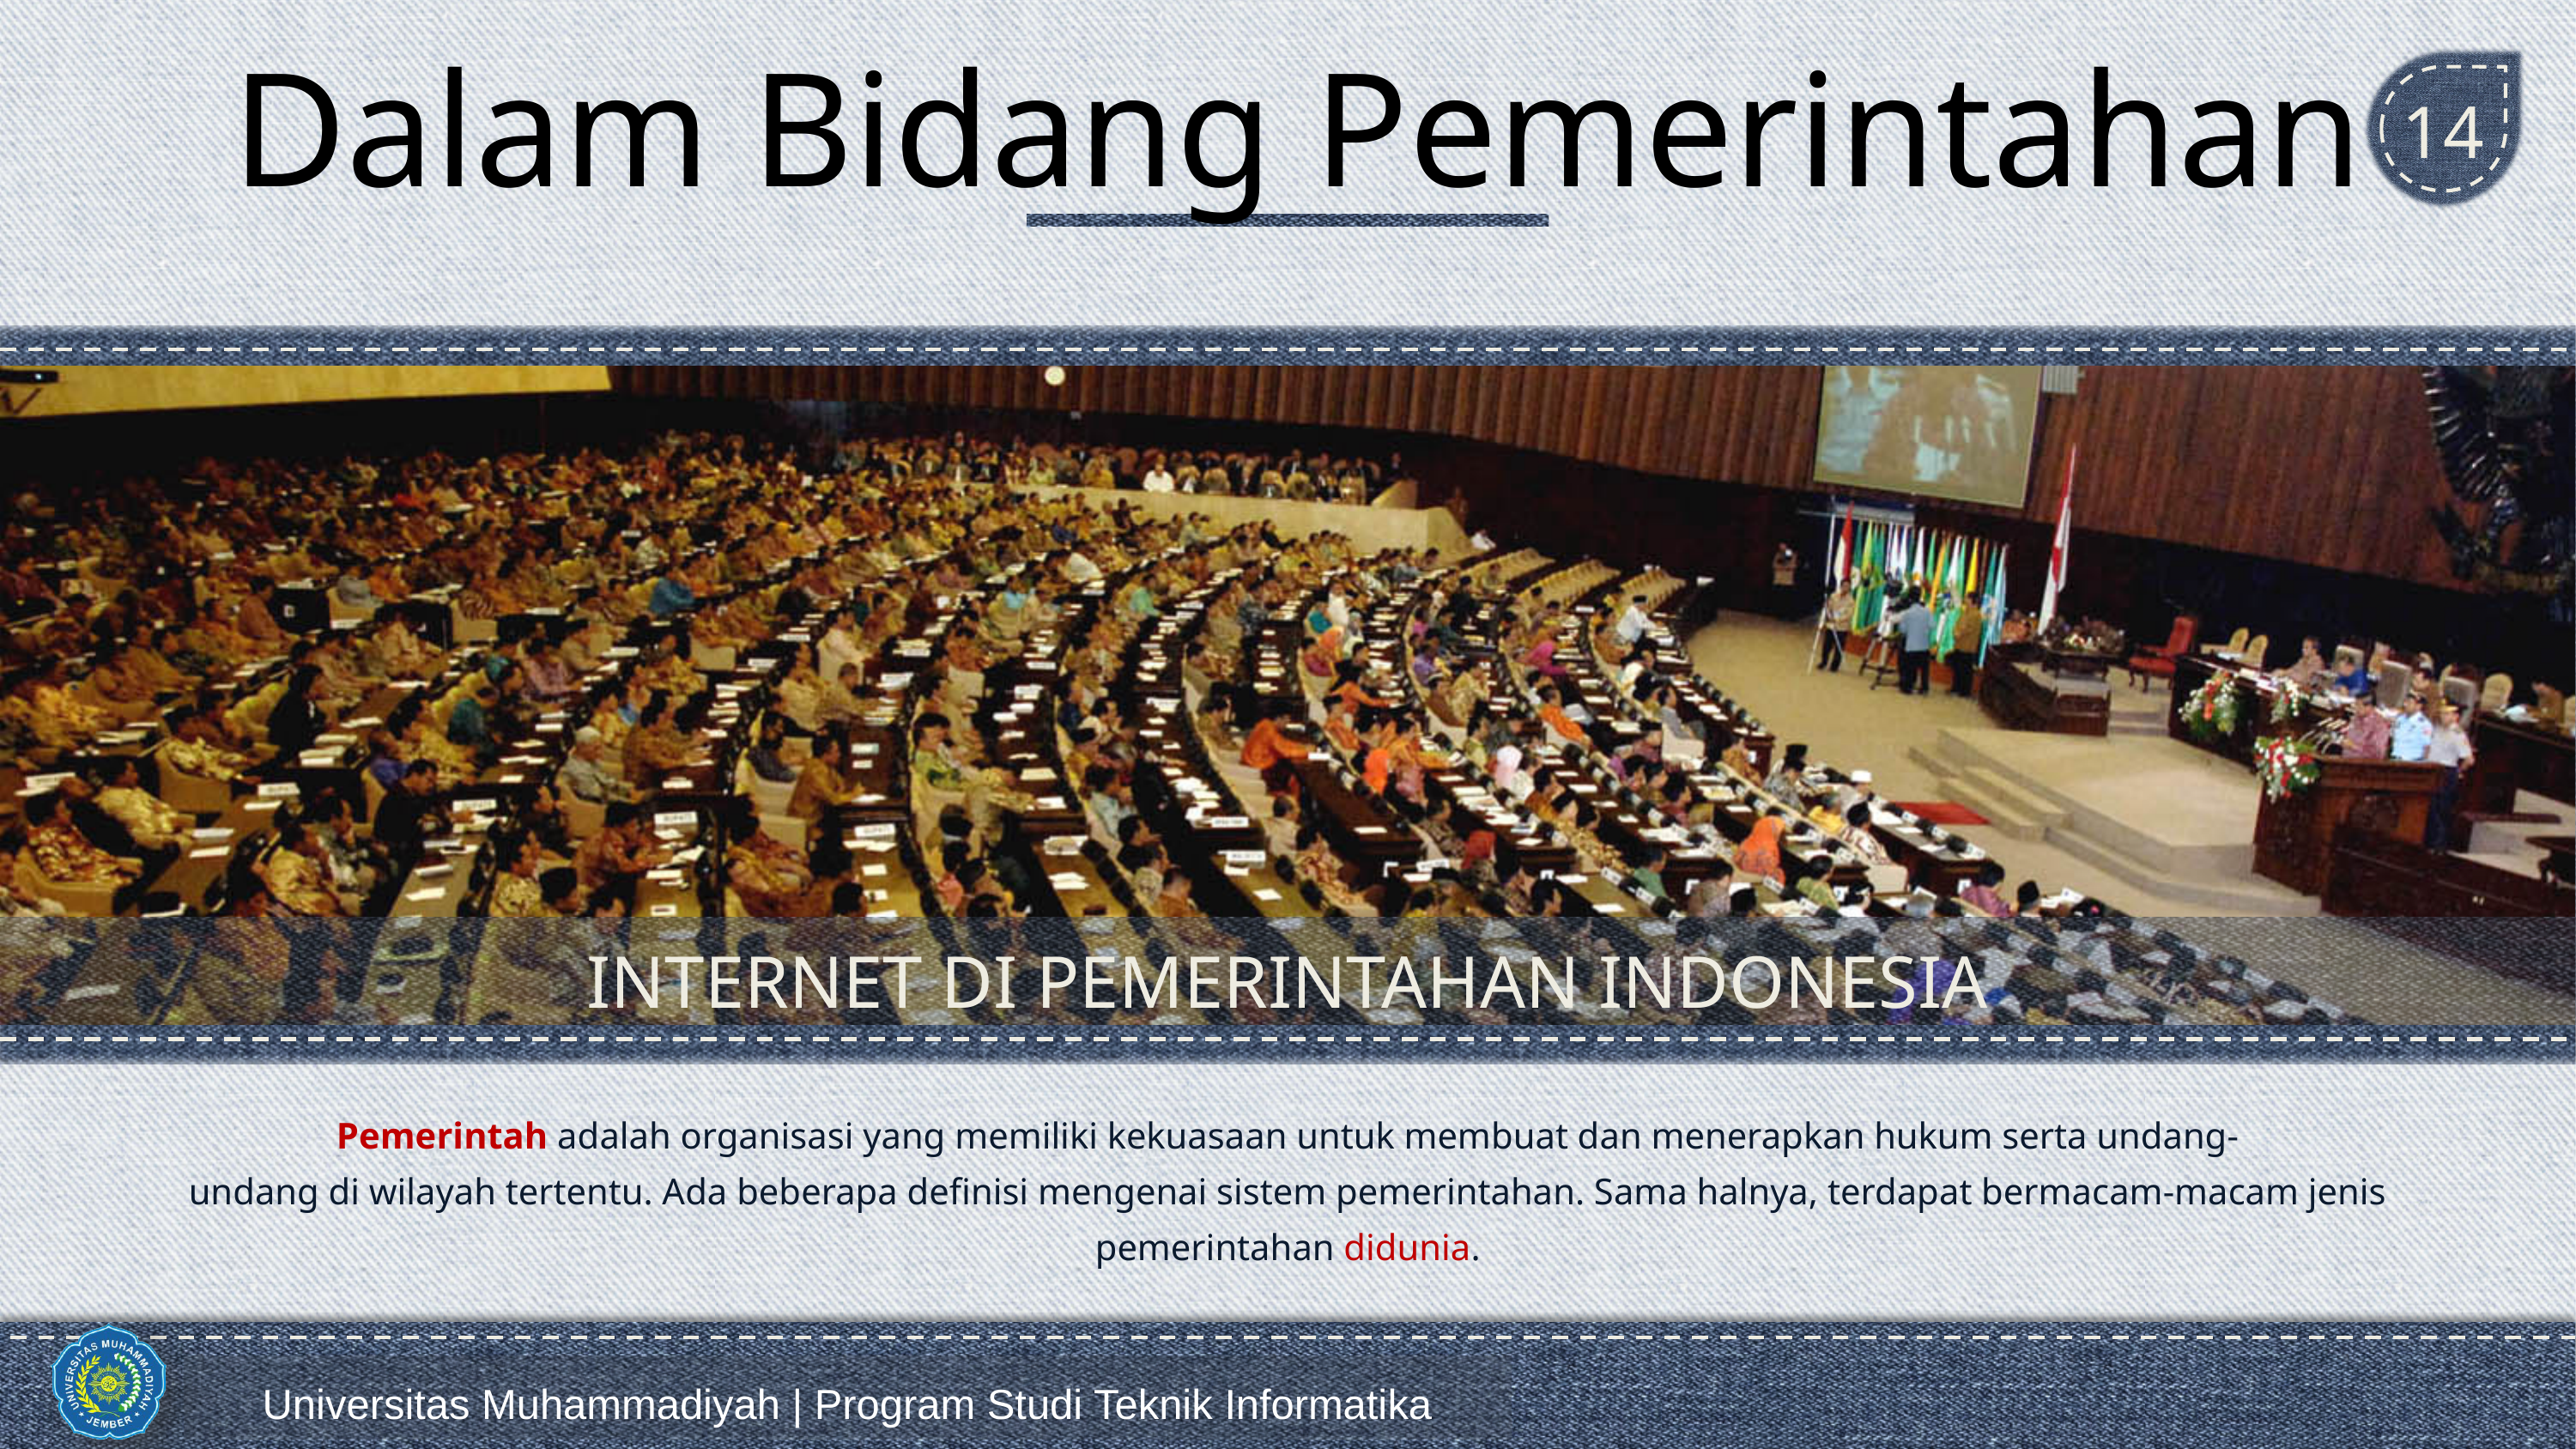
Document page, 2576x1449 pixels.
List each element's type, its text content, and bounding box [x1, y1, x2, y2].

list Pemerintah adalah organisasi yang memiliki kekuasaan untuk membuat dan menerapkan hukum serta undang-undang di wilayah tertentu. Ada beberapa definisi mengenai sistem pemerintahan. Sama halnya, terdapat bermacam-macam jenis pemerintahan didunia. [160, 1079, 2415, 1290]
picture [0, 0, 2576, 1449]
list Universitas Muhammadiyah | Program Studi Teknik Informatika [207, 1355, 1512, 1440]
title Dalam Bidang Pemerintahan [129, 25, 2447, 219]
slide_number 14 [2375, 91, 2511, 169]
